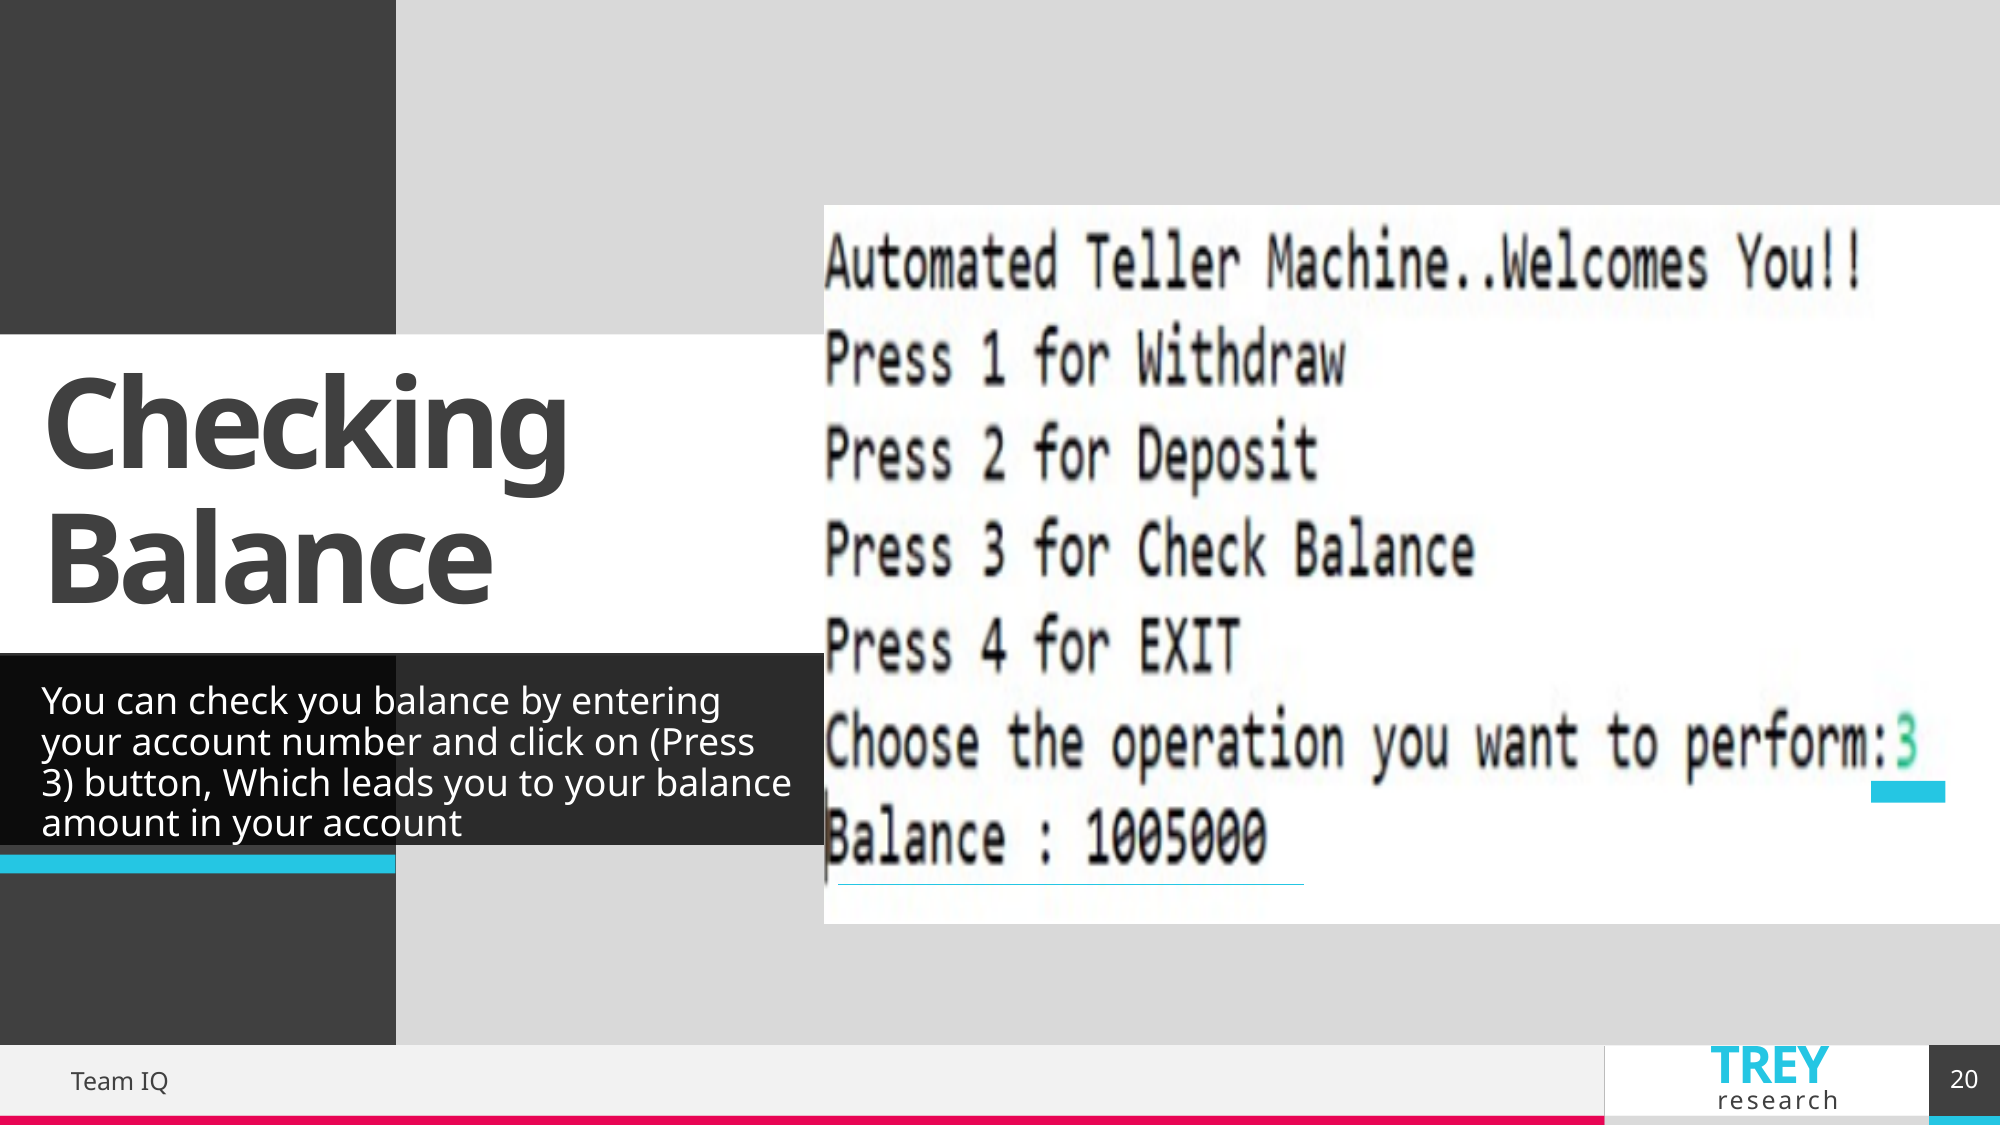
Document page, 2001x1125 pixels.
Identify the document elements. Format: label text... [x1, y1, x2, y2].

title Checking Balance [0, 334, 395, 653]
list You can check you balance by entering your account number and click on (Press 3) button, Which leads you to your balance amount in your account [0, 653, 395, 845]
slide_number 20 [1929, 1046, 2000, 1116]
footer Team IQ [70, 1056, 1000, 1105]
picture [395, 0, 2000, 1046]
